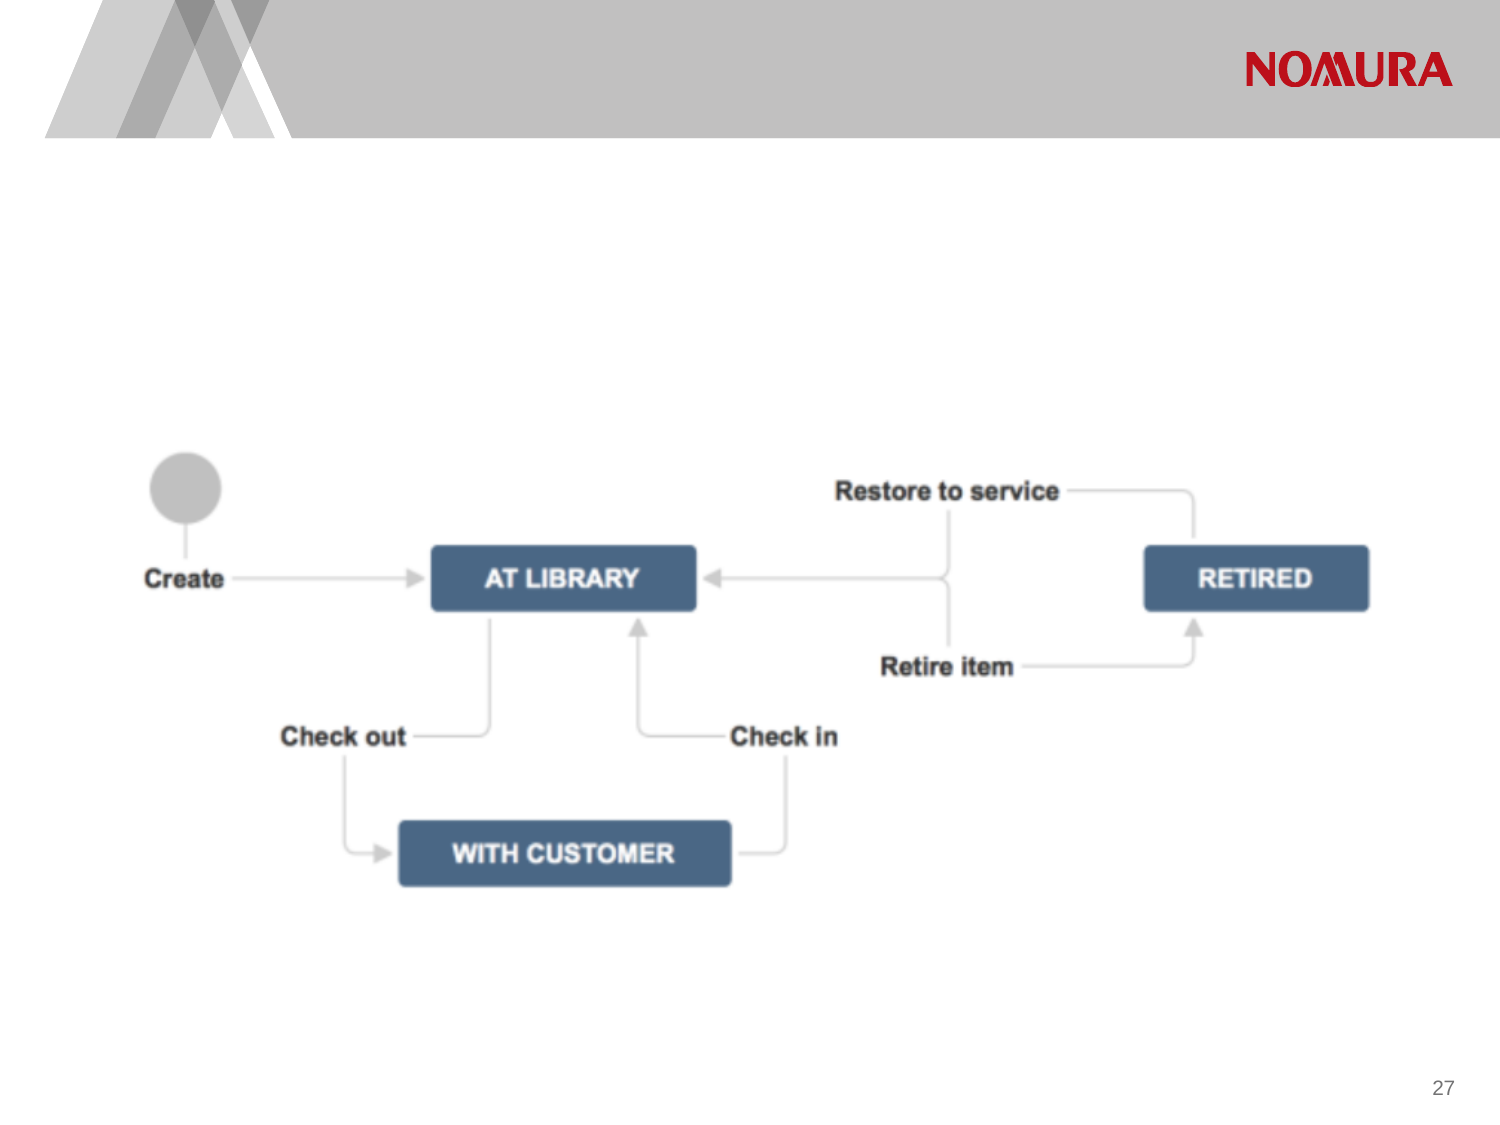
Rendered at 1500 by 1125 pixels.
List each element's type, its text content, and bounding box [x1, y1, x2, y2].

picture [11, 350, 1485, 974]
footer 26 [1337, 1070, 1459, 1108]
